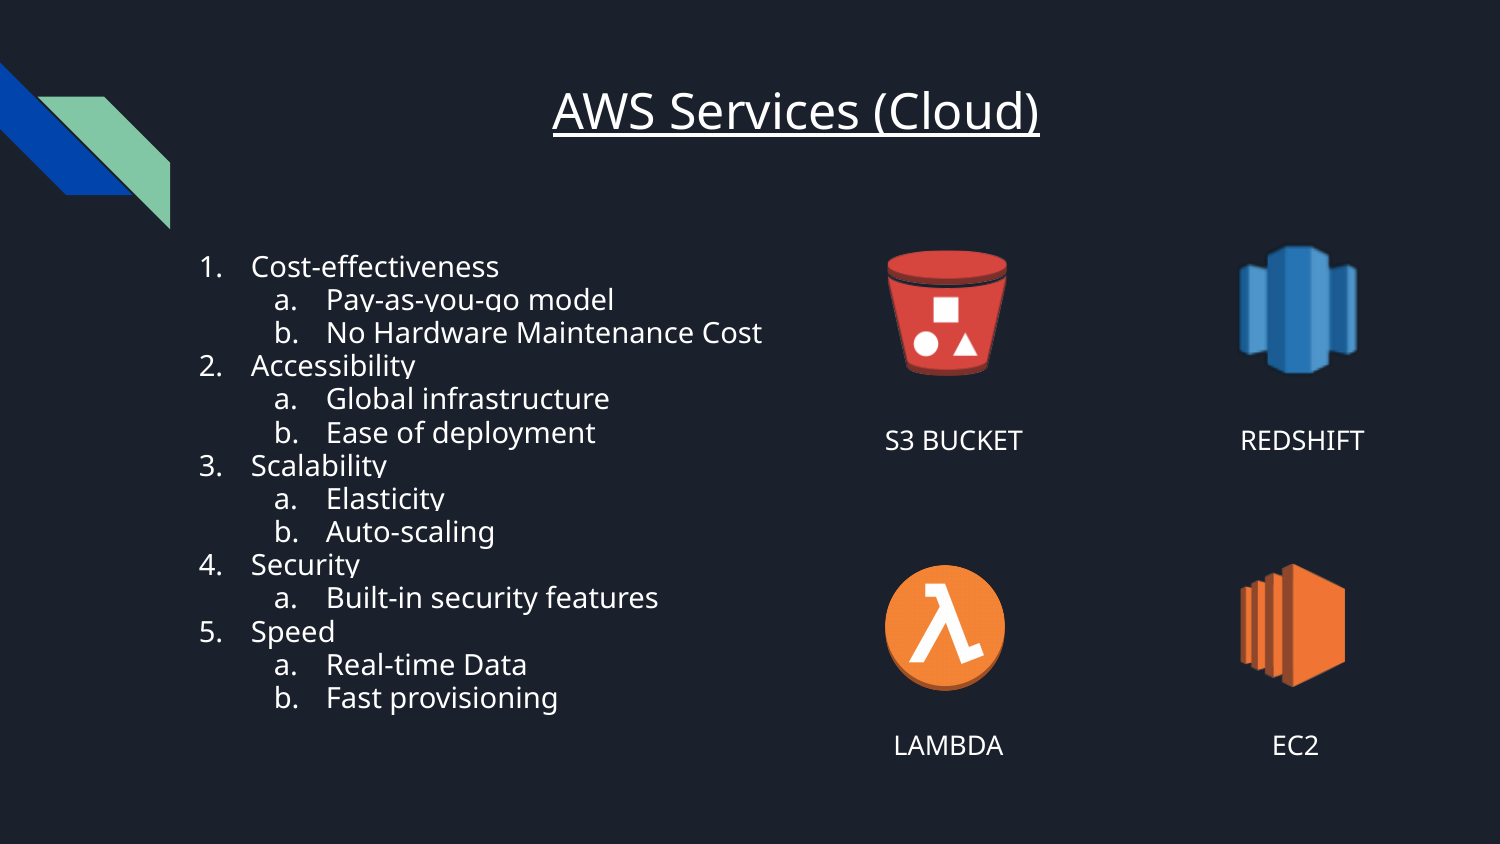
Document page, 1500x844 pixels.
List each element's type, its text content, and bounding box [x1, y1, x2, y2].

list Cost-effectiveness Pay-as-you-go model No Hardware Maintenance Cost Accessibility Global infrastructure Ease of deployment Scalability Elasticity Auto-scaling Security Built-in security features Speed Real-time Data Fast provisioning [160, 235, 1314, 782]
picture [885, 565, 1006, 691]
text_box REDSHIFT [1225, 408, 1399, 466]
picture [1240, 563, 1347, 689]
title AWS Services (Cloud) [219, 64, 1374, 215]
text_box LAMBDA [878, 712, 1242, 771]
text_box EC2 [1256, 713, 1430, 772]
picture [887, 250, 1008, 376]
picture [1224, 236, 1374, 387]
text_box S3 BUCKET [869, 408, 1043, 467]
